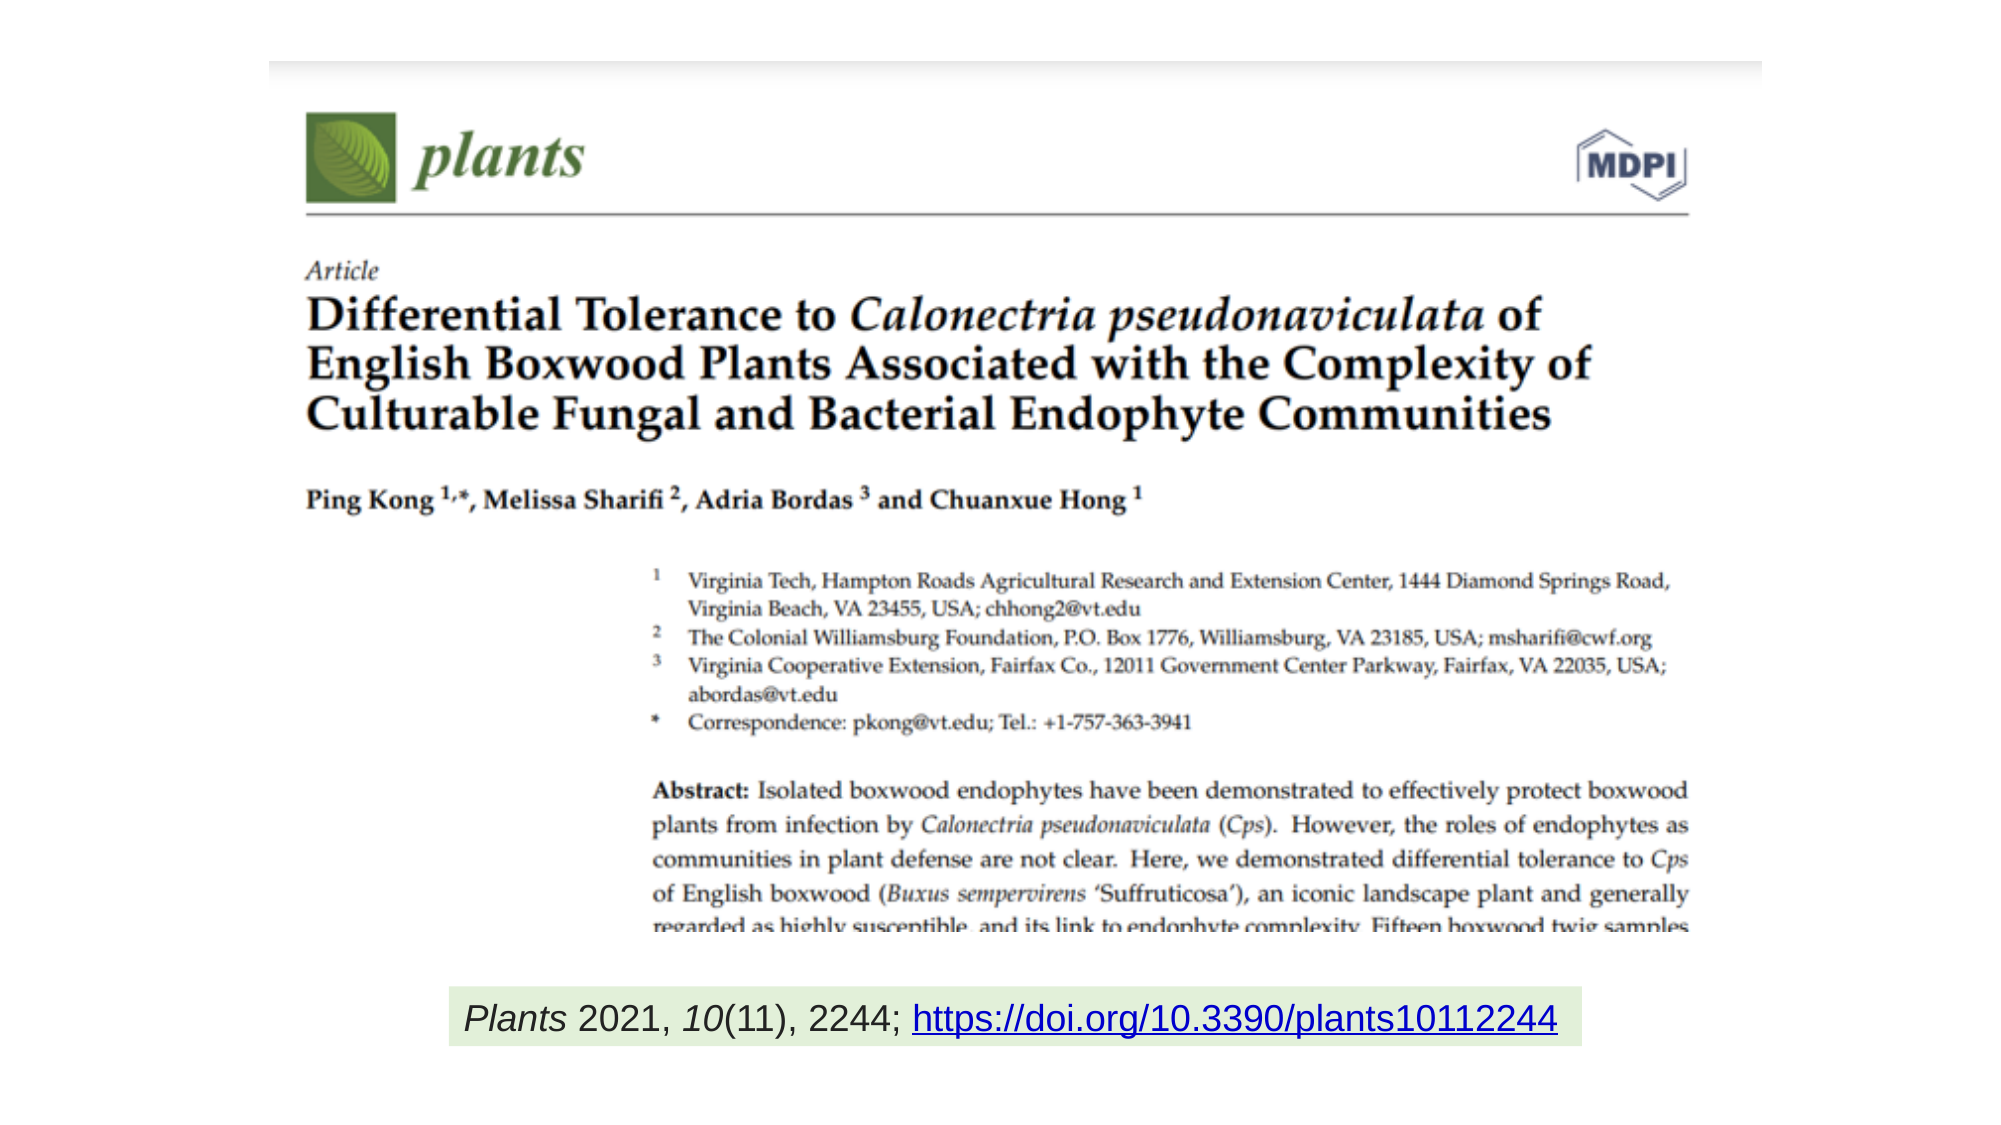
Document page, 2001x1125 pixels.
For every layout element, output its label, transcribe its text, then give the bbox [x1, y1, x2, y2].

text_box Plants 2021, 10(11), 2244; https://doi.org/10.3390/plants10112244 [448, 986, 1582, 1047]
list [269, 61, 1762, 933]
